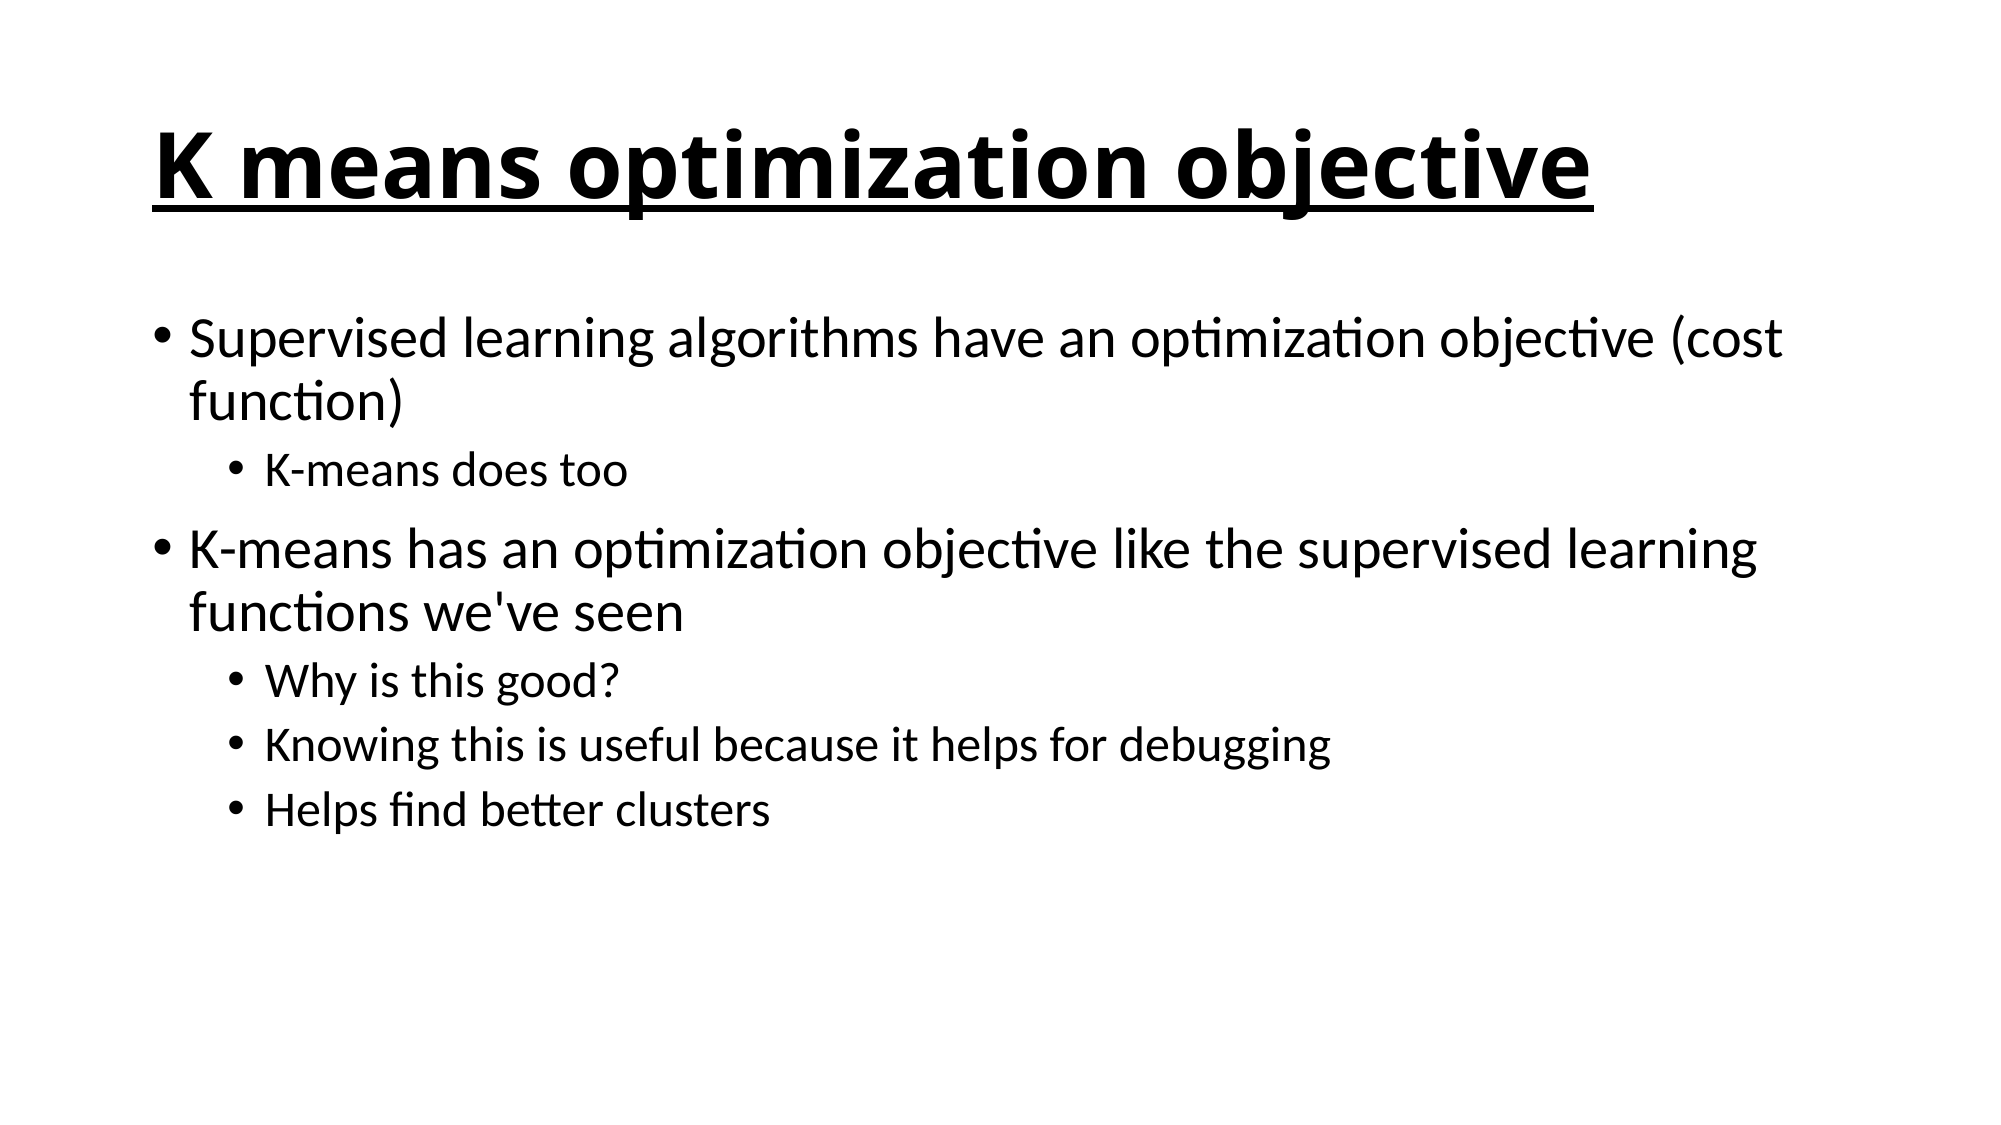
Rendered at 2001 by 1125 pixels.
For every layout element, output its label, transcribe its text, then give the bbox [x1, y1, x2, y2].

list Supervised learning algorithms have an optimization objective (cost function) K-means does too K-means has an optimization objective like the supervised learning functions we've seen Why is this good? Knowing this is useful because it helps for debugging Helps find better clusters [137, 299, 1863, 1014]
title K means optimization objective [137, 59, 1863, 278]
